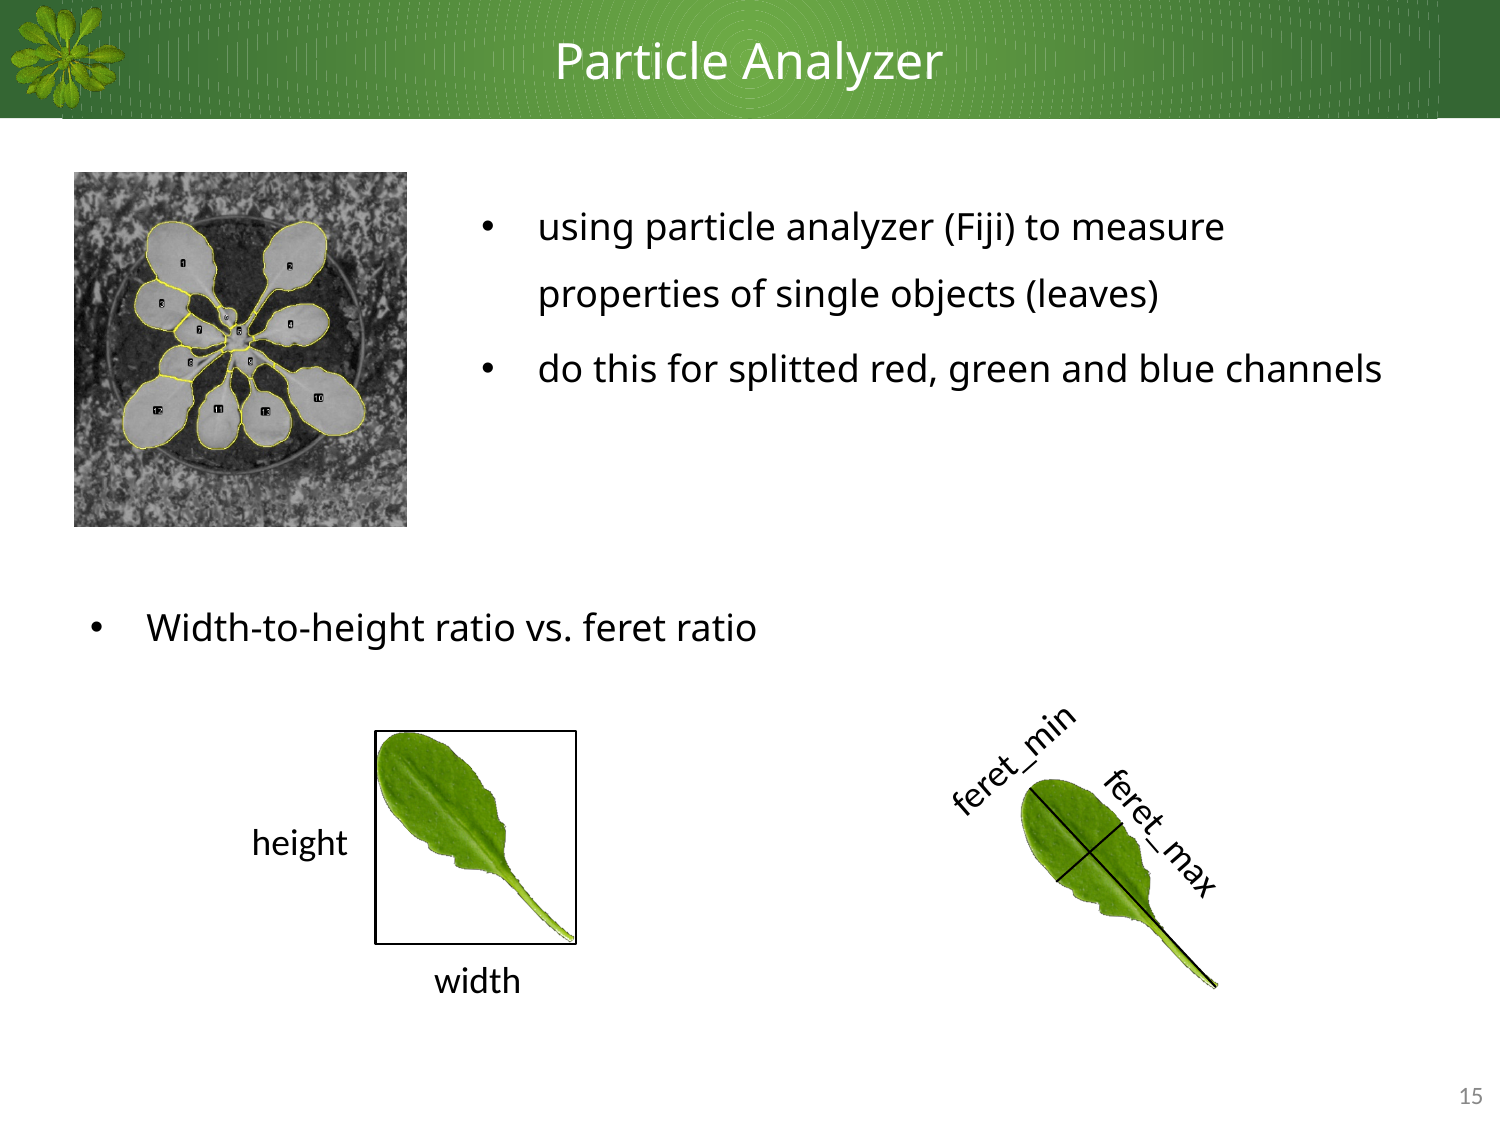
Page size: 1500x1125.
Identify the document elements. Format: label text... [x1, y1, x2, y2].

text_box using particle analyzer (Fiji) to measure properties of single objects (leaves) do this for splitted red, green and blue channels [466, 172, 1425, 492]
list Width-to-height ratio vs. feret ratio [75, 574, 1425, 1005]
picture [73, 172, 407, 528]
title Particle Analyzer [0, 0, 1500, 119]
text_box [236, 710, 605, 1010]
slide_number ‹#› [1407, 1065, 1499, 1125]
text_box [924, 674, 1249, 1018]
